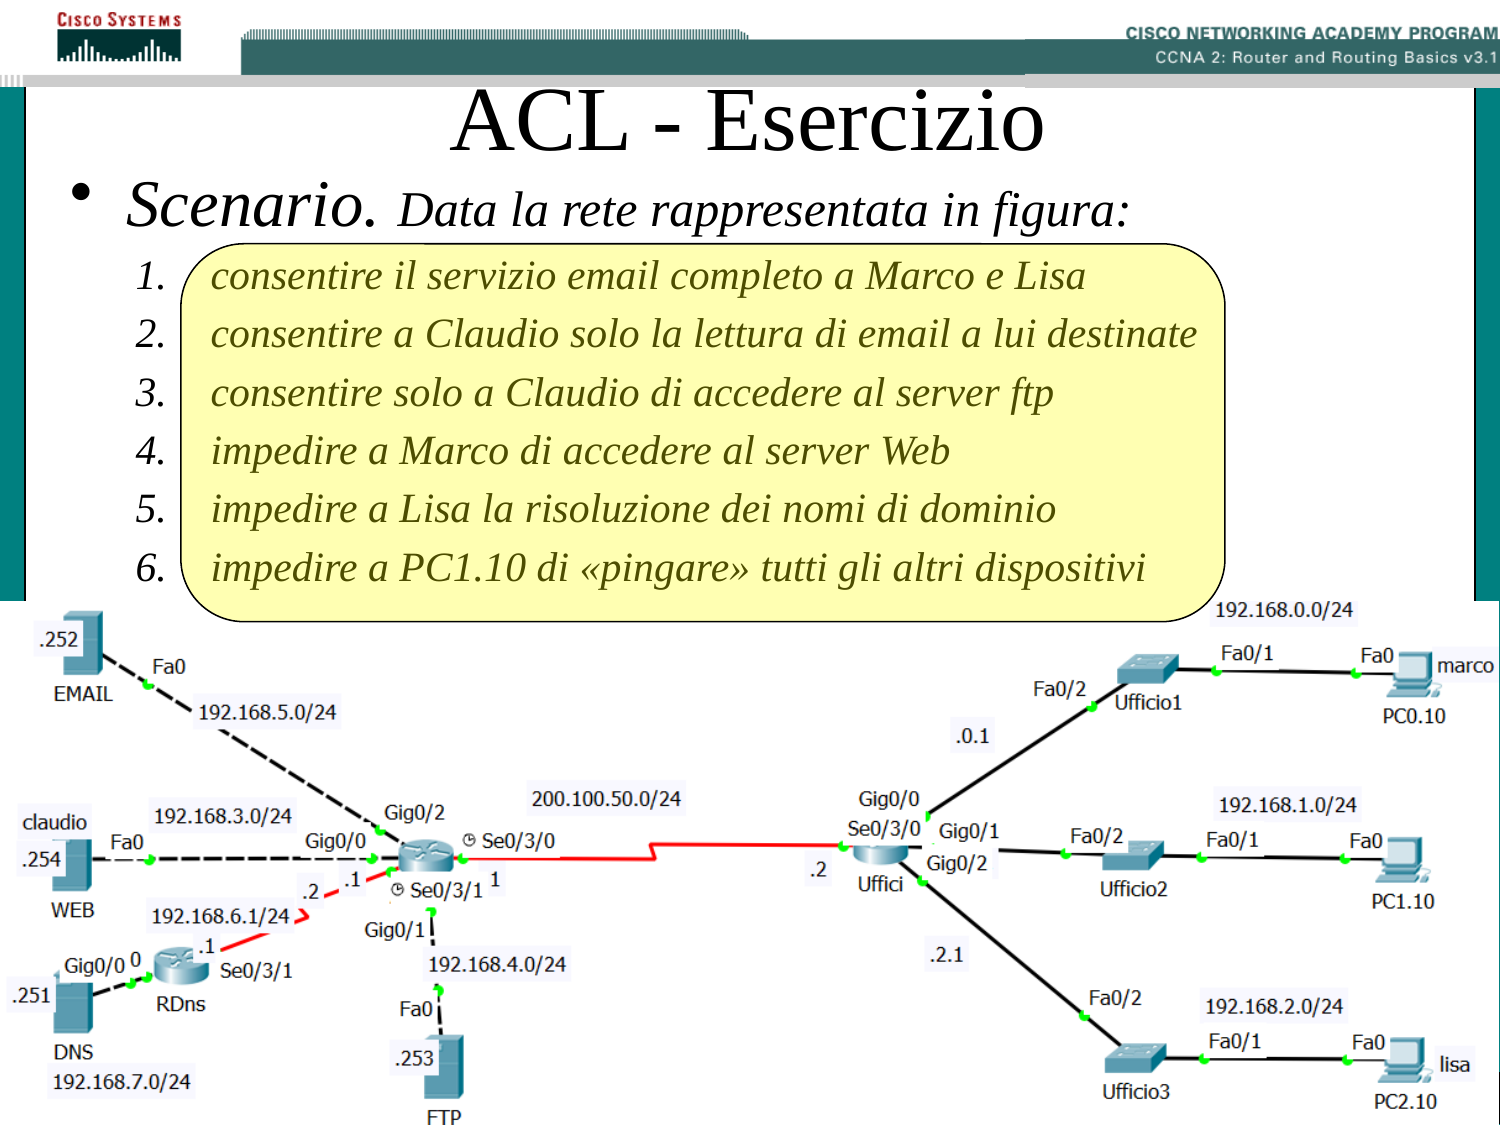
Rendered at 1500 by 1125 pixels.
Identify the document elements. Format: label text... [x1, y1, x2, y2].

picture [0, 0, 1500, 88]
picture [0, 601, 1499, 1125]
title ACL - Esercizio [57, 75, 1441, 153]
text_box [180, 243, 1225, 599]
list Scenario. Data la rete rappresentata in figura: consentire il servizio email completo a Marco e Lisa consentire a Claudio solo la lettura di email a lui destinate consentire solo a Claudio di accedere al server ftp impedire a Marco di accedere al server Web impedire a Lisa la risoluzione dei nomi di dominio impedire a PC1.10 di «pingare» tutti gli altri dispositivi [54, 151, 1438, 599]
